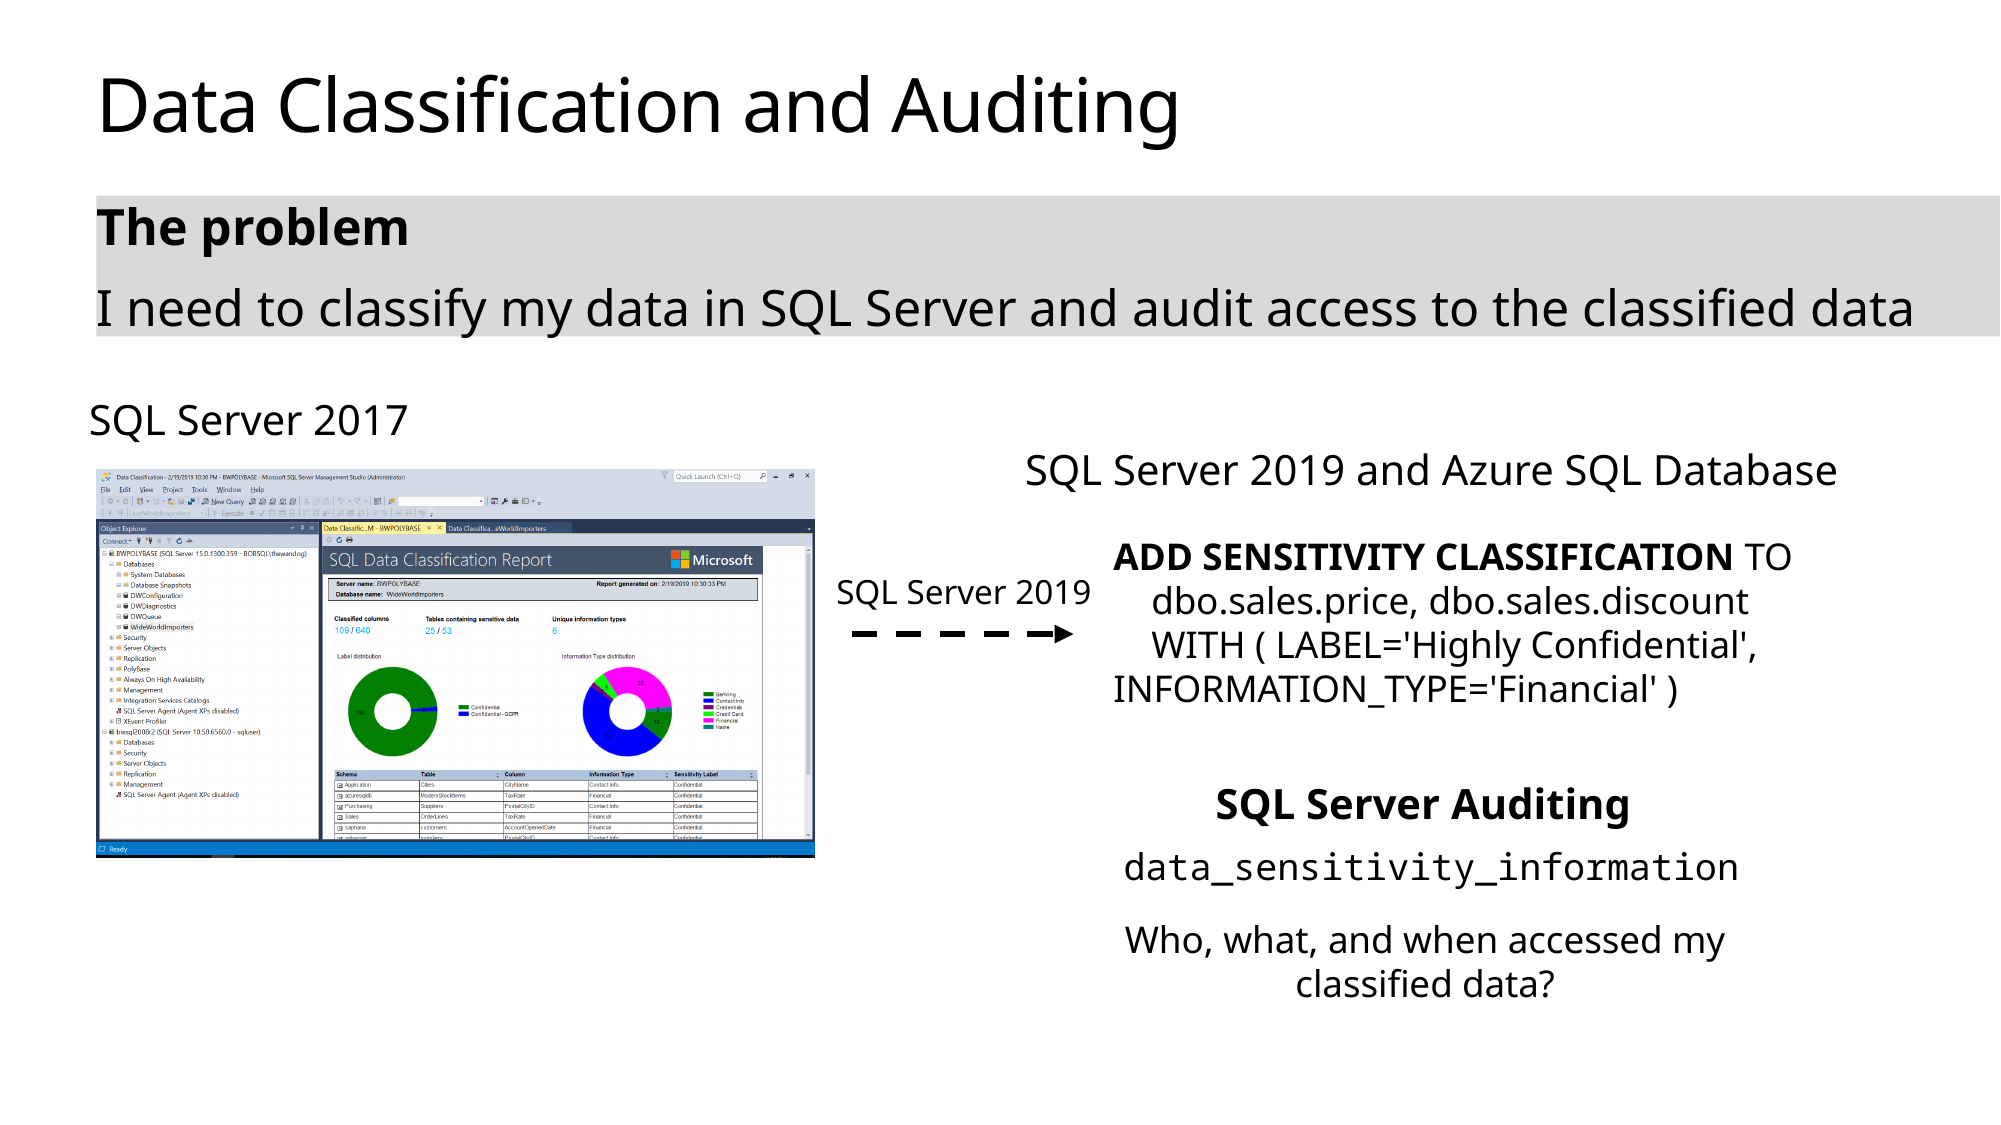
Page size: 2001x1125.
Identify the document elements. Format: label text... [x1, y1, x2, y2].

text_box SQL Server Auditing [1215, 778, 1632, 829]
text_box data_sensitivity_information [1108, 836, 1755, 896]
text_box SQL Server 2019 and Azure SQL Database [1024, 443, 1839, 494]
text_box The problem I need to classify my data in SQL Server and audit access to the classified data [96, 195, 2000, 337]
text_box Who, what, and when accessed my classified data? [1059, 909, 1791, 1013]
text_box ADD SENSITIVITY CLASSIFICATION TO dbo.sales.price, dbo.sales.discount WITH ( LABEL='Highly Confidential', INFORMATION_TYPE='Financial' ) [1098, 525, 1830, 717]
picture [96, 468, 815, 858]
title Data Classification and Auditing [96, 57, 1904, 149]
text_box SQL Server 2019 [836, 571, 1092, 612]
text_box SQL Server 2017 [88, 393, 410, 444]
